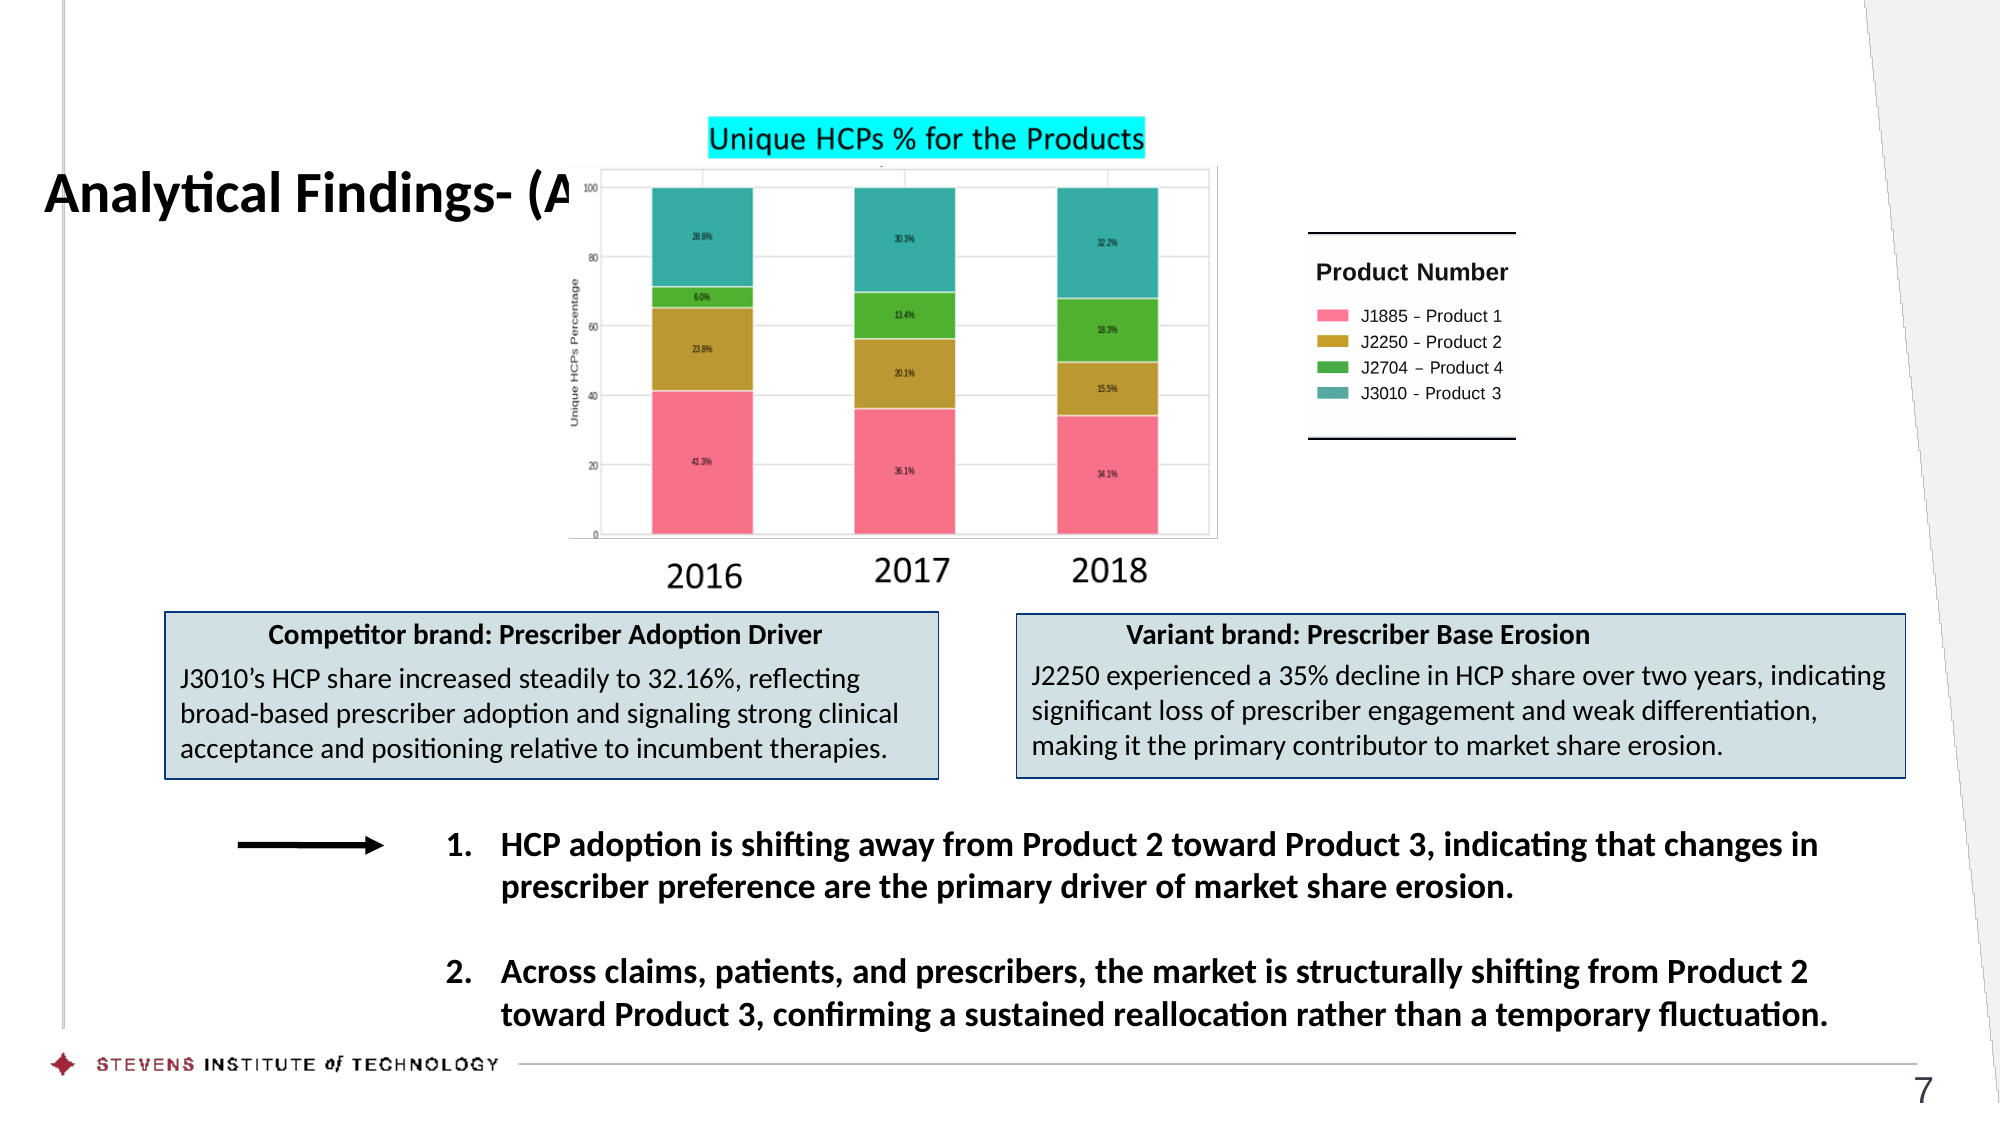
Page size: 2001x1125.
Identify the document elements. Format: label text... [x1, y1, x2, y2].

title Analytical Findings- (A) Market Share Dynamics [29, 10, 1787, 132]
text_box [164, 600, 939, 782]
text_box 7 [1898, 1050, 1984, 1092]
text_box HCP adoption is shifting away from Product 2 toward Product 3, indicating that changes in prescriber preference are the primary driver of market share erosion. Across claims, patients, and prescribers, the market is structurally shifting from Product 2 toward Product 3, confirming a sustained reallocation rather than a temporary fluctuation. [410, 805, 1935, 1049]
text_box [1016, 600, 1923, 779]
picture [0, 0, 2000, 1125]
text_box [748, 991, 1987, 1062]
